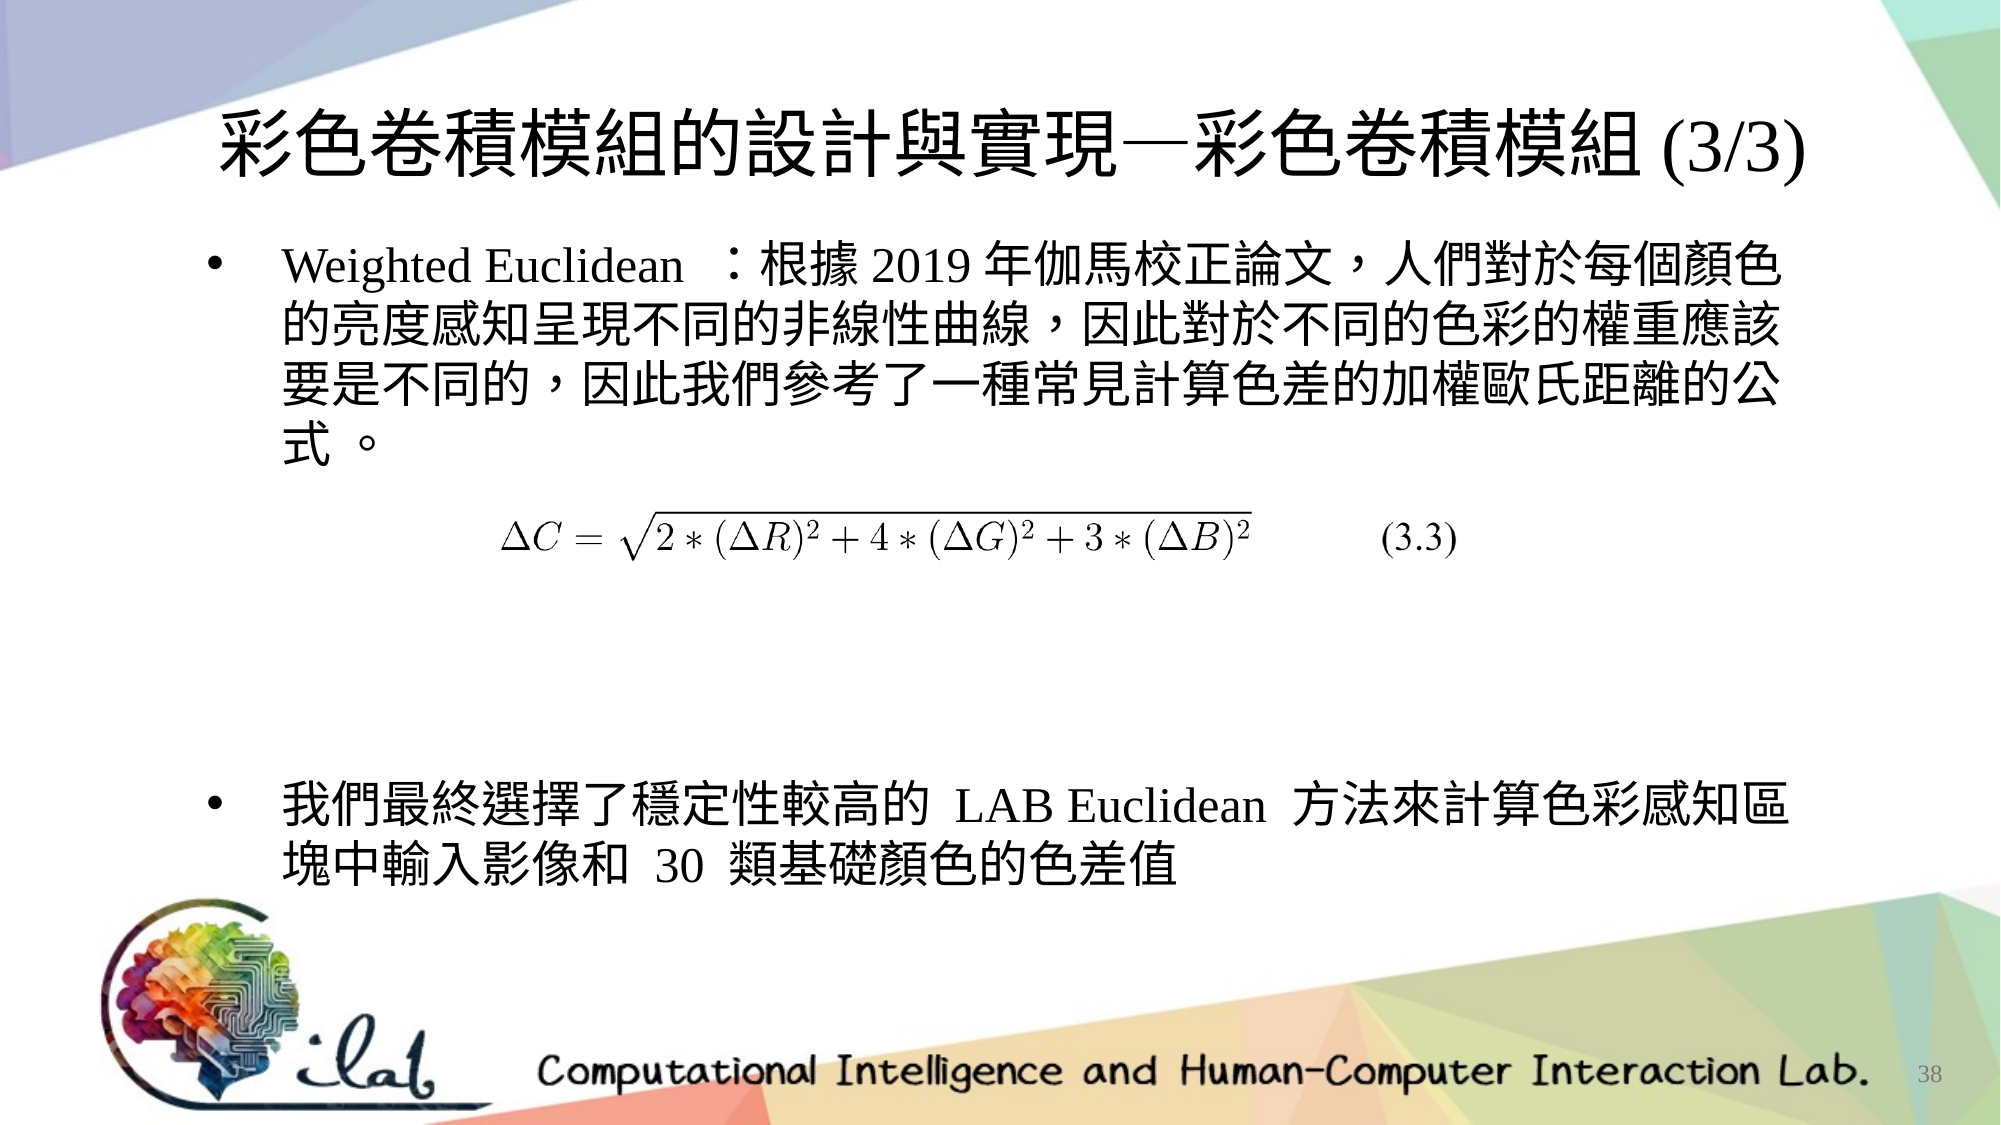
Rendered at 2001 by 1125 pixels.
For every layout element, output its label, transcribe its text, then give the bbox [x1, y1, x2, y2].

text_box Weighted Euclidean ：根據2019年伽馬校正論文，人們對於每個顏色的亮度感知呈現不同的非線性曲線，因此對於不同的色彩的權重應該要是不同的，因此我們參考了一種常見計算色差的加權歐氏距離的公式 。 我們最終選擇了穩定性較高的 LAB Euclidean 方法來計算色彩感知區塊中輸入影像和 30 類基礎顏色的色差值 [191, 225, 1835, 900]
text_box 彩色卷積模組的設計與實現—彩色卷積模組(3/3) [204, 88, 1823, 194]
picture [0, 0, 2001, 1125]
slide_number 38 [1507, 1042, 1958, 1103]
